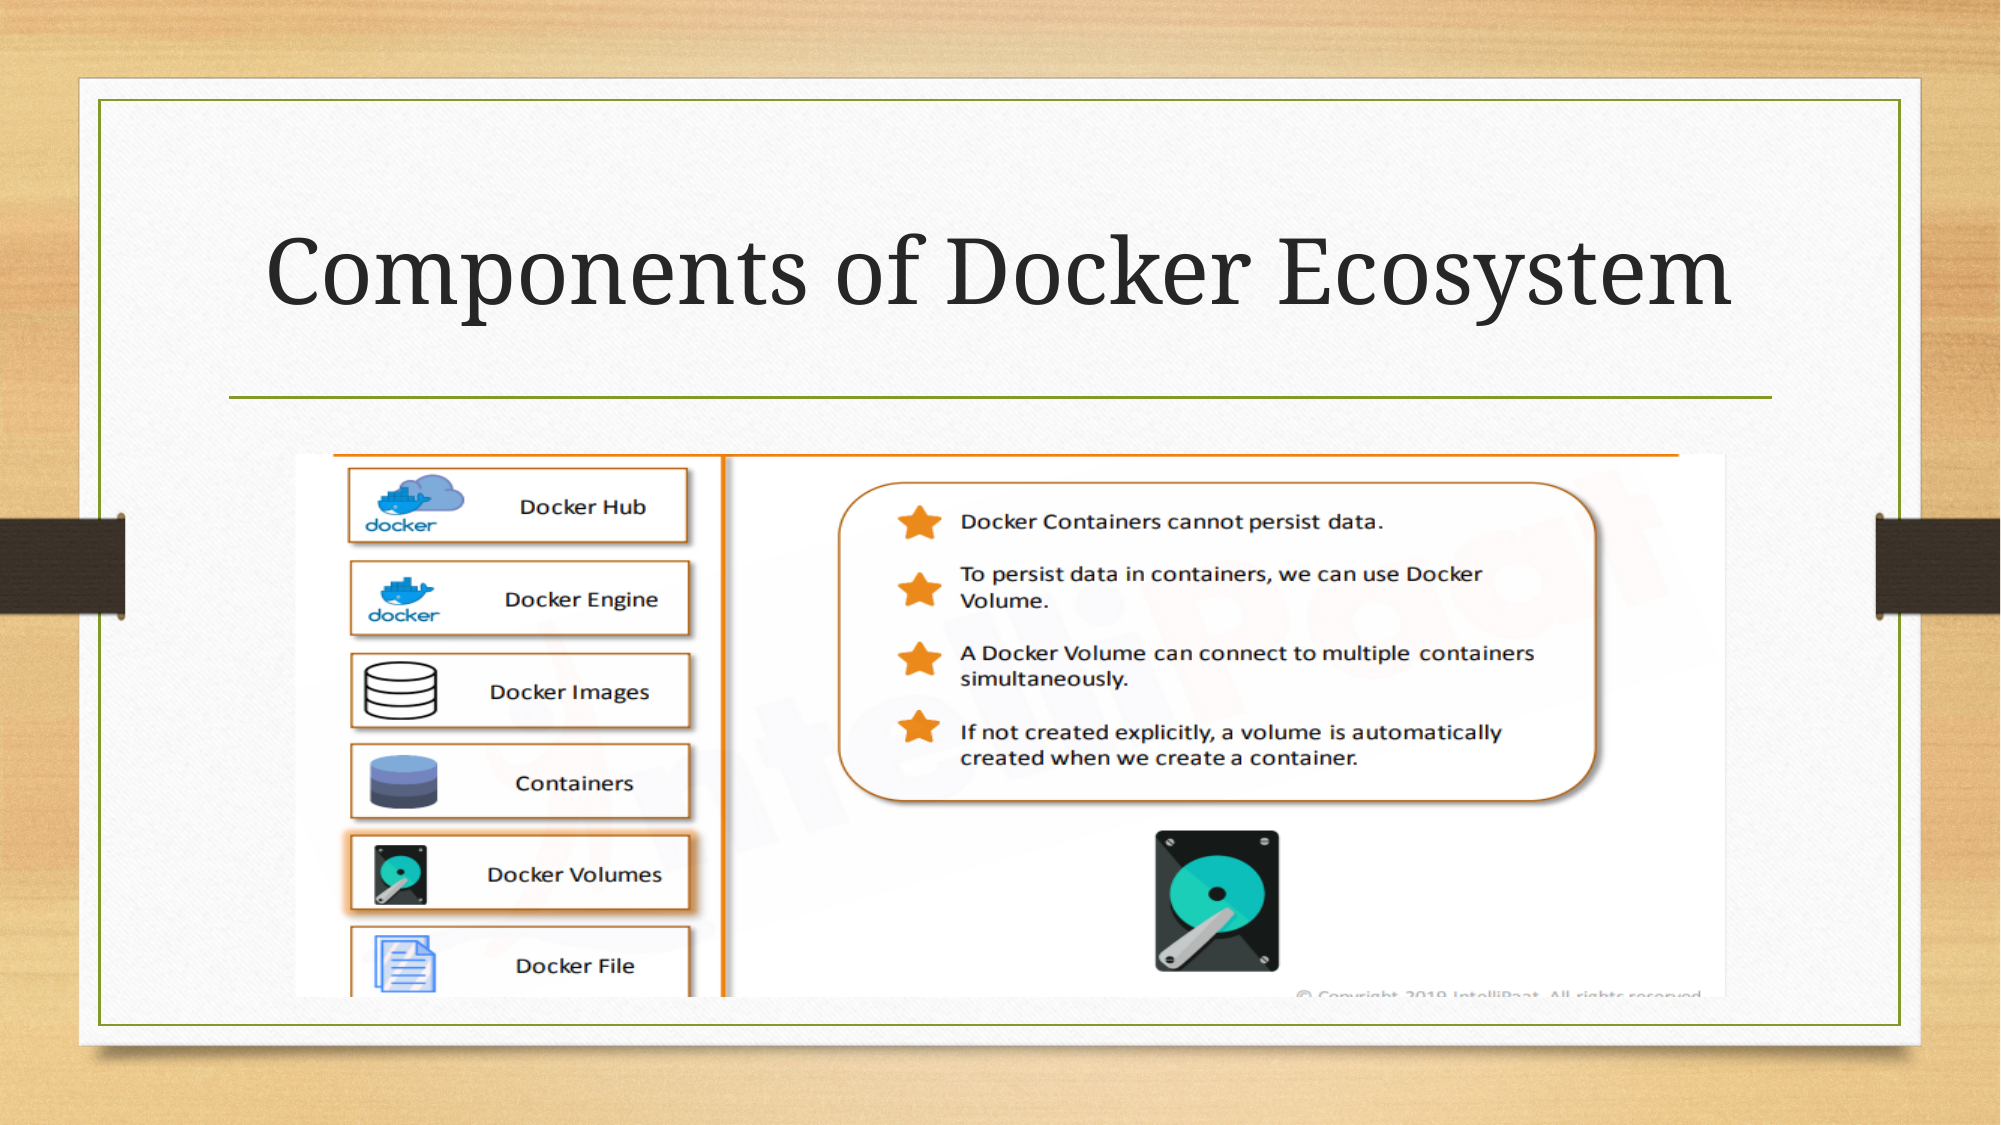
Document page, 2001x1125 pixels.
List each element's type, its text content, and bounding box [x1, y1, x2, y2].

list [295, 454, 1727, 998]
title Components of Docker Ecosystem [212, 161, 1788, 375]
picture [0, 0, 2001, 1125]
